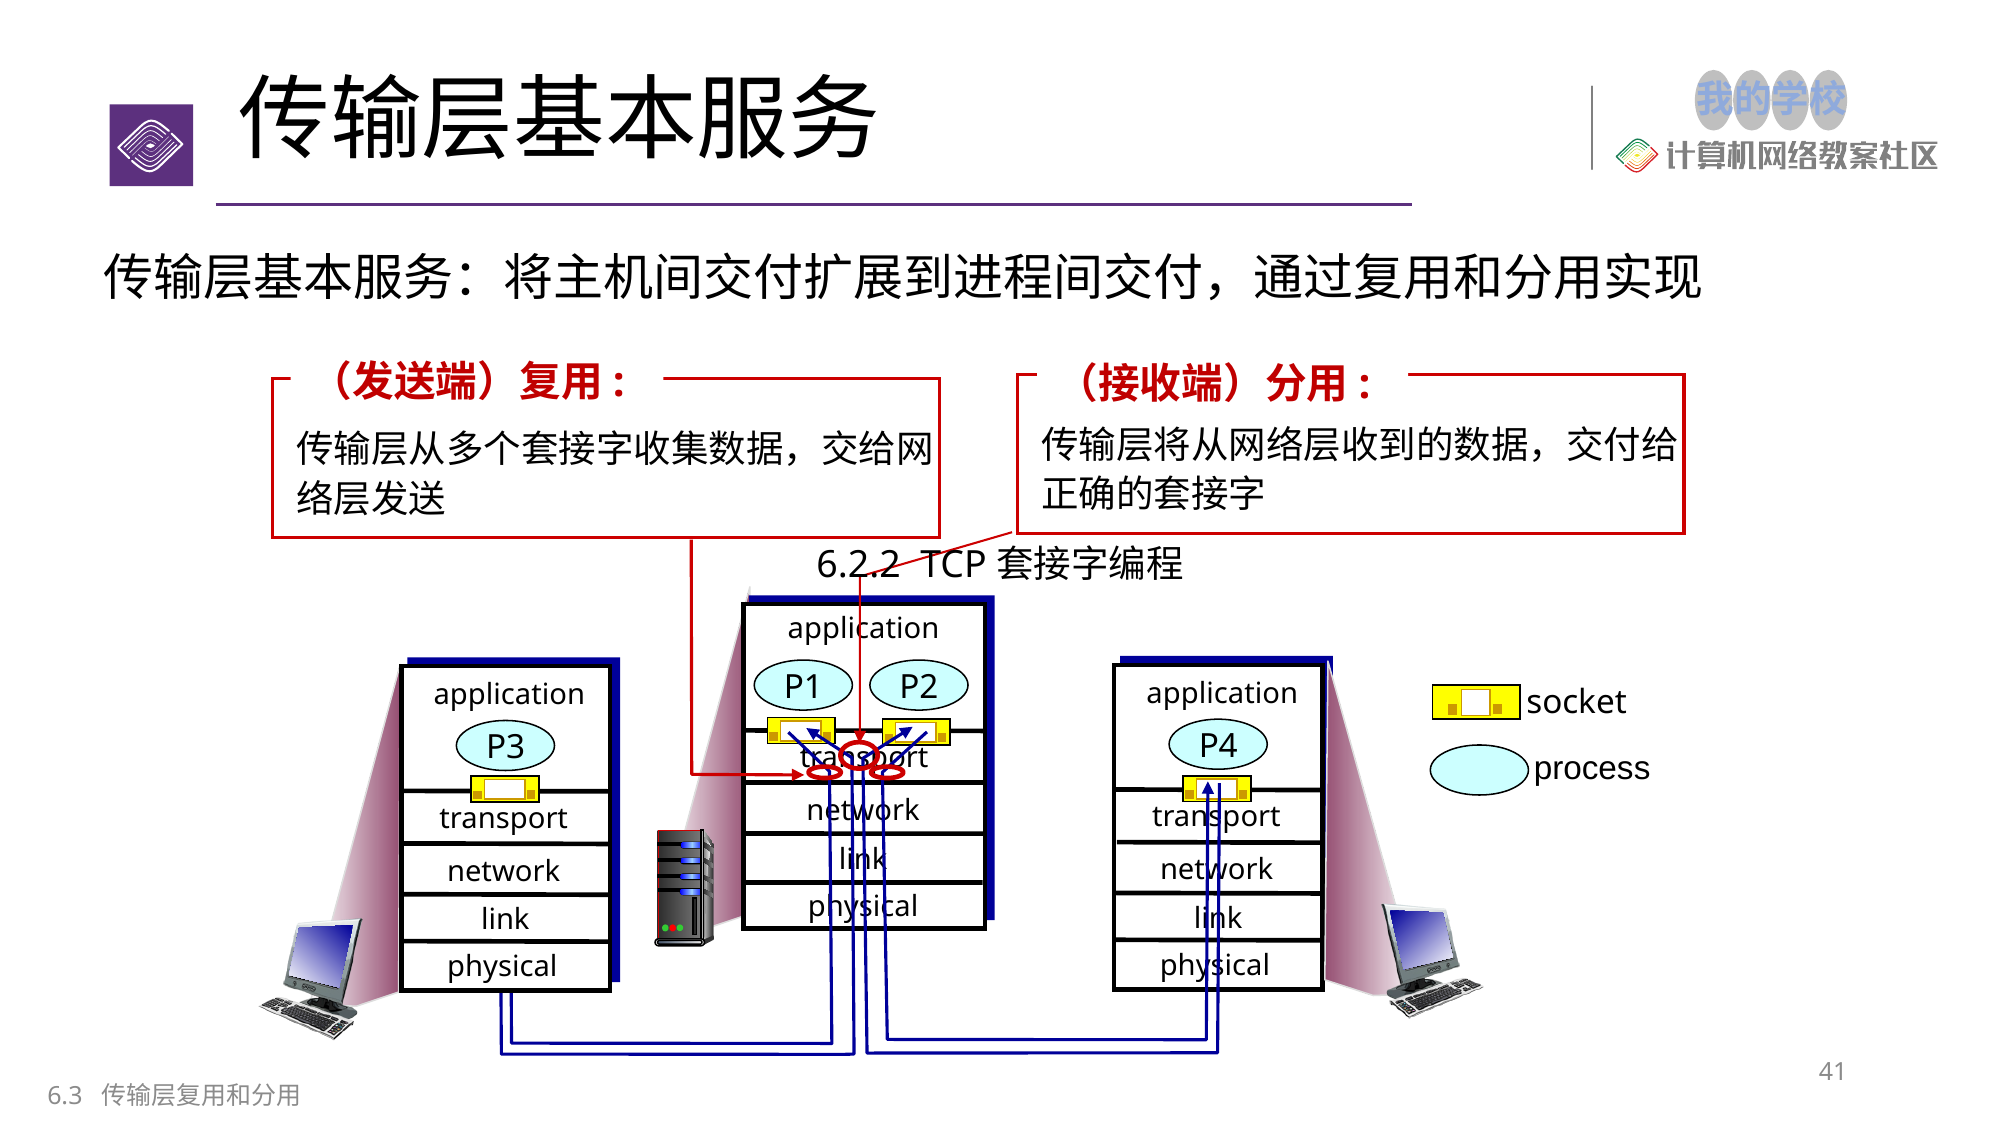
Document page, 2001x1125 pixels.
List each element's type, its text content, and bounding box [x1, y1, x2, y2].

text_box network [1219, 839, 1325, 893]
text_box physical [1219, 942, 1323, 989]
text_box [511, 750, 832, 1044]
text_box [1323, 717, 1327, 859]
slide_number 41 [1412, 1042, 1863, 1103]
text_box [1378, 898, 1508, 1027]
text_box [407, 657, 621, 983]
text_box [1324, 661, 1394, 996]
text_box network [395, 841, 612, 895]
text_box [1017, 336, 1708, 534]
title 传输层基本服务 [223, 40, 1423, 203]
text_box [233, 912, 365, 1049]
text_box link [853, 834, 864, 882]
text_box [471, 776, 539, 803]
text_box [1113, 664, 1323, 786]
text_box 传输层基本服务：将主机间交付扩展到进程间交付，通过复用和分用实现 [88, 238, 1942, 313]
text_box link [397, 889, 614, 943]
text_box process [1519, 738, 1666, 794]
text_box [1430, 744, 1529, 796]
text_box transport [1220, 786, 1325, 839]
text_box [334, 664, 401, 1004]
text_box [500, 779, 855, 1055]
text_box transport [395, 788, 612, 841]
text_box application [401, 664, 618, 718]
text_box 6.2.2 TCP套接字编程 [1013, 532, 1199, 592]
text_box [882, 747, 1208, 1040]
text_box link [1219, 893, 1325, 942]
text_box P3 [456, 720, 555, 771]
text_box socket [1511, 672, 1642, 728]
text_box network [853, 780, 863, 833]
text_box physical [394, 936, 611, 990]
slide_number 6.3 传输层复用和分用 [32, 1064, 483, 1125]
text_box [840, 532, 1013, 769]
text_box [1120, 655, 1333, 675]
text_box [401, 718, 611, 788]
text_box [863, 779, 1220, 1054]
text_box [691, 539, 904, 779]
text_box physical [853, 883, 865, 930]
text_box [272, 341, 963, 538]
text_box P4 [1169, 719, 1268, 770]
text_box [1432, 685, 1521, 719]
text_box application [1114, 663, 1327, 717]
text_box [655, 830, 714, 946]
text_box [1183, 775, 1251, 802]
